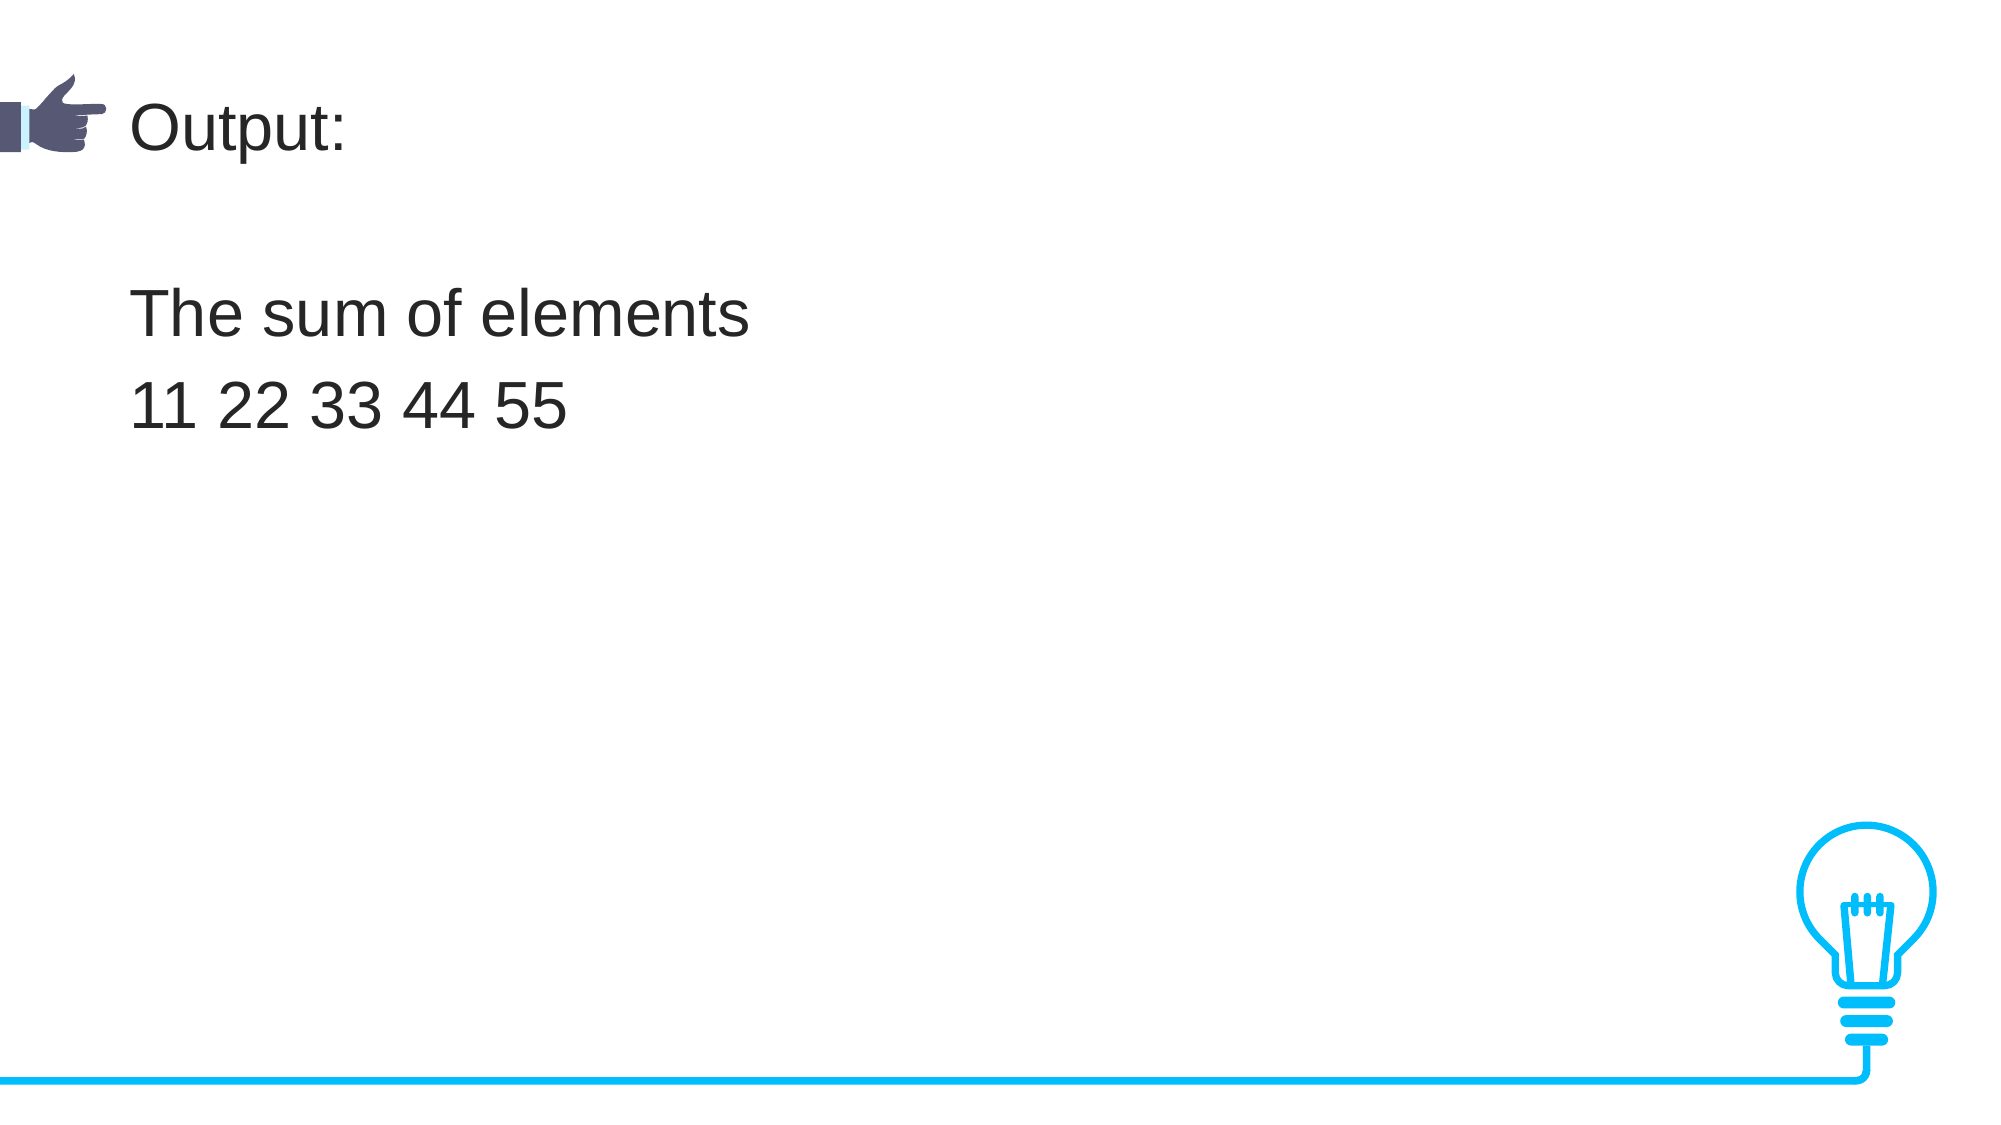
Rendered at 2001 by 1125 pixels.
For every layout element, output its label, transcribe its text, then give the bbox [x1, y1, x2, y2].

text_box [0, 73, 107, 153]
list Output: The sum of elements 11 22 33 44 55 [114, 46, 1927, 491]
